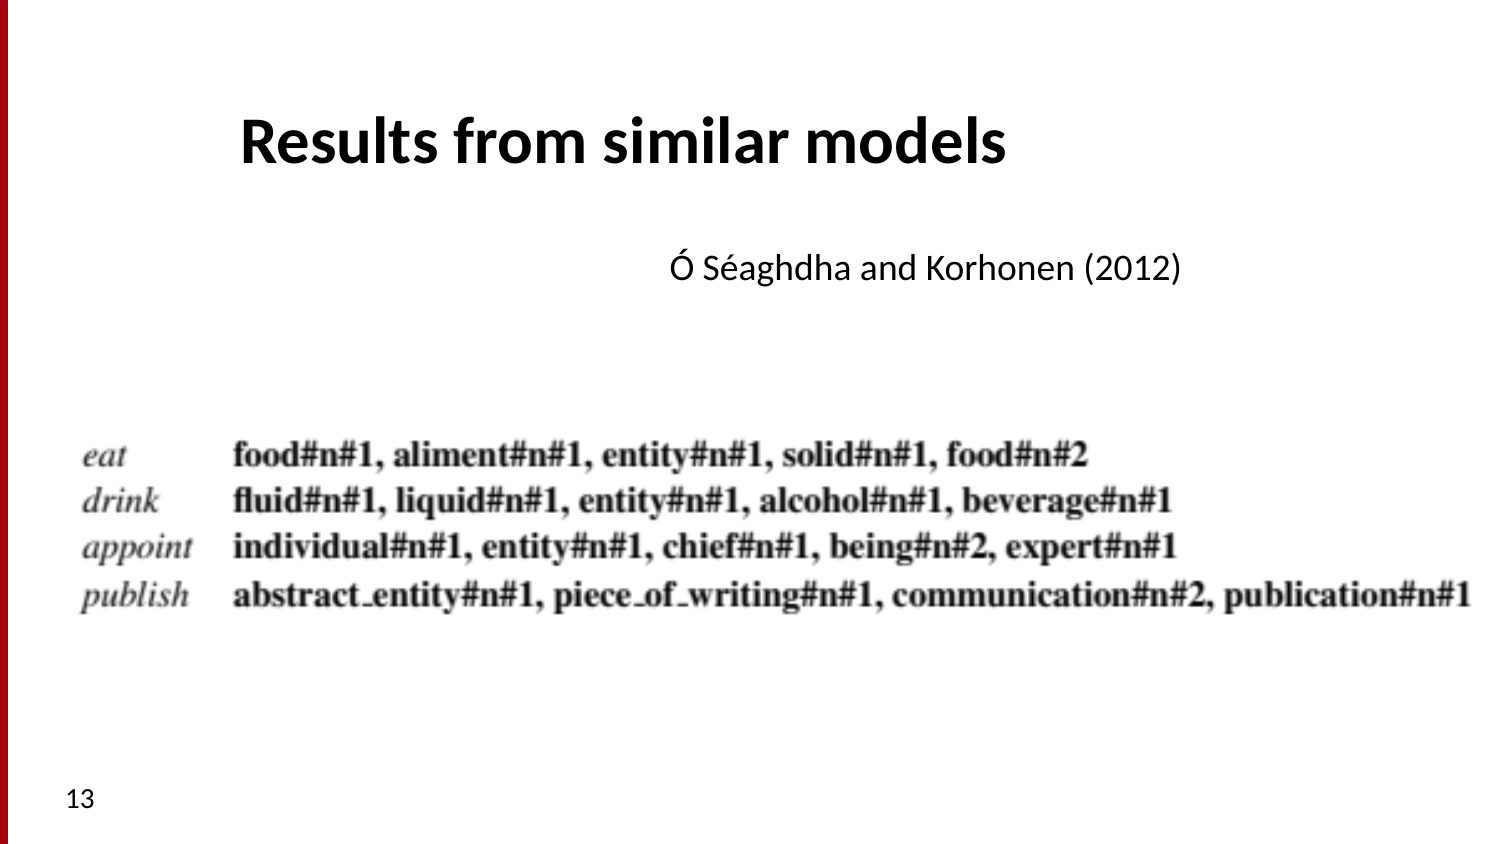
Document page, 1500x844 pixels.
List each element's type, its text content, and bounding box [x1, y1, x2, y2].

text_box Ó Séaghdha and Korhonen (2012) [654, 235, 1198, 296]
slide_number 13 [49, 771, 158, 829]
title Results from similar models [225, 62, 1450, 185]
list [74, 434, 1472, 620]
